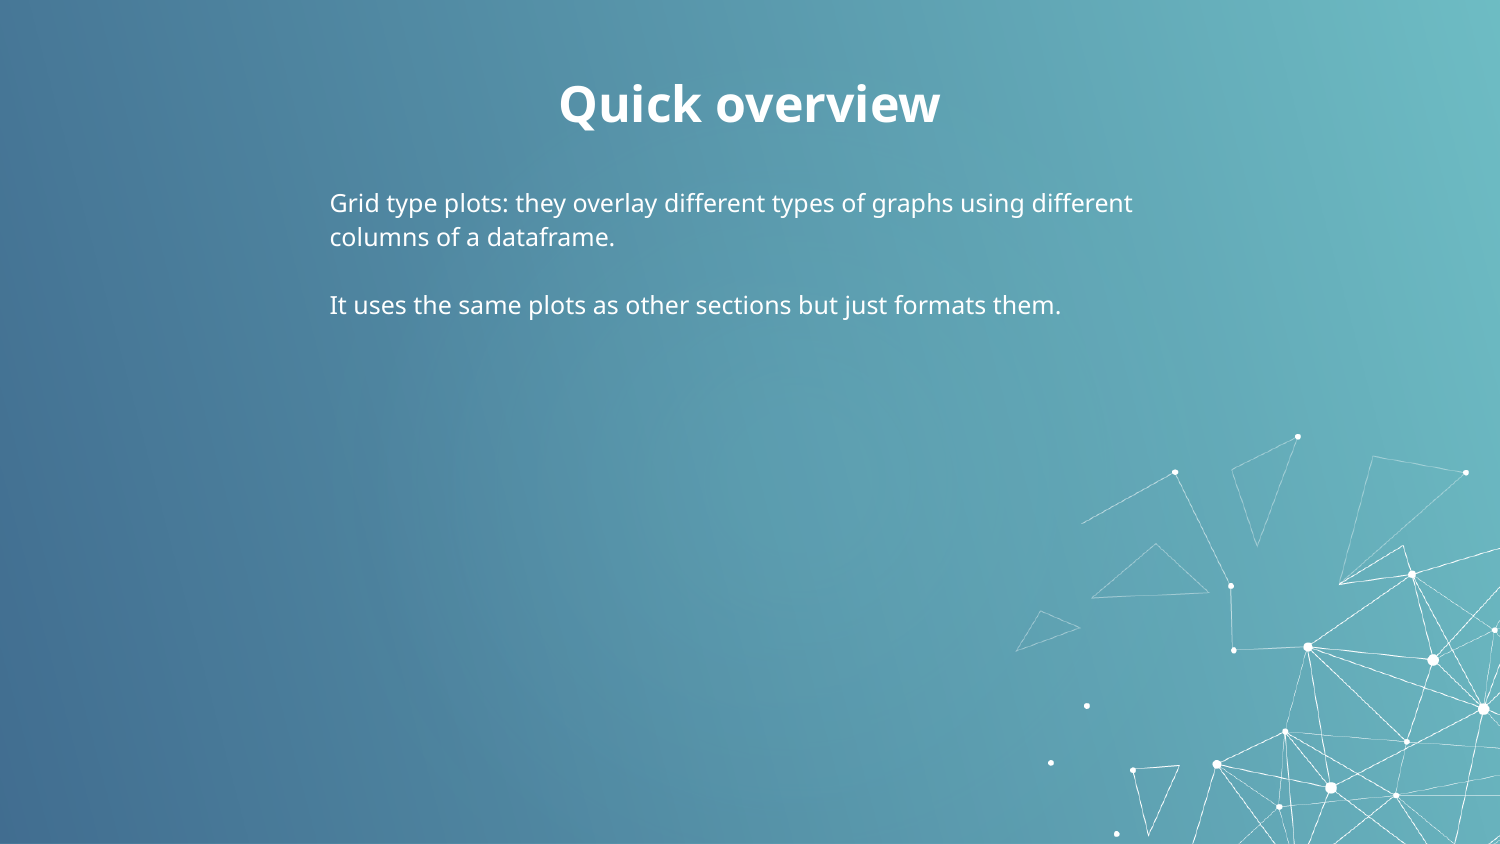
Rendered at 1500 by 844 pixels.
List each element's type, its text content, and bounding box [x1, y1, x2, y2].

title Quick overview [322, 57, 1178, 214]
picture [0, 0, 1500, 844]
list Grid type plots: they overlay different types of graphs using different columns of a dataframe. It uses the same plots as other sections but just formats them. [314, 167, 1186, 410]
